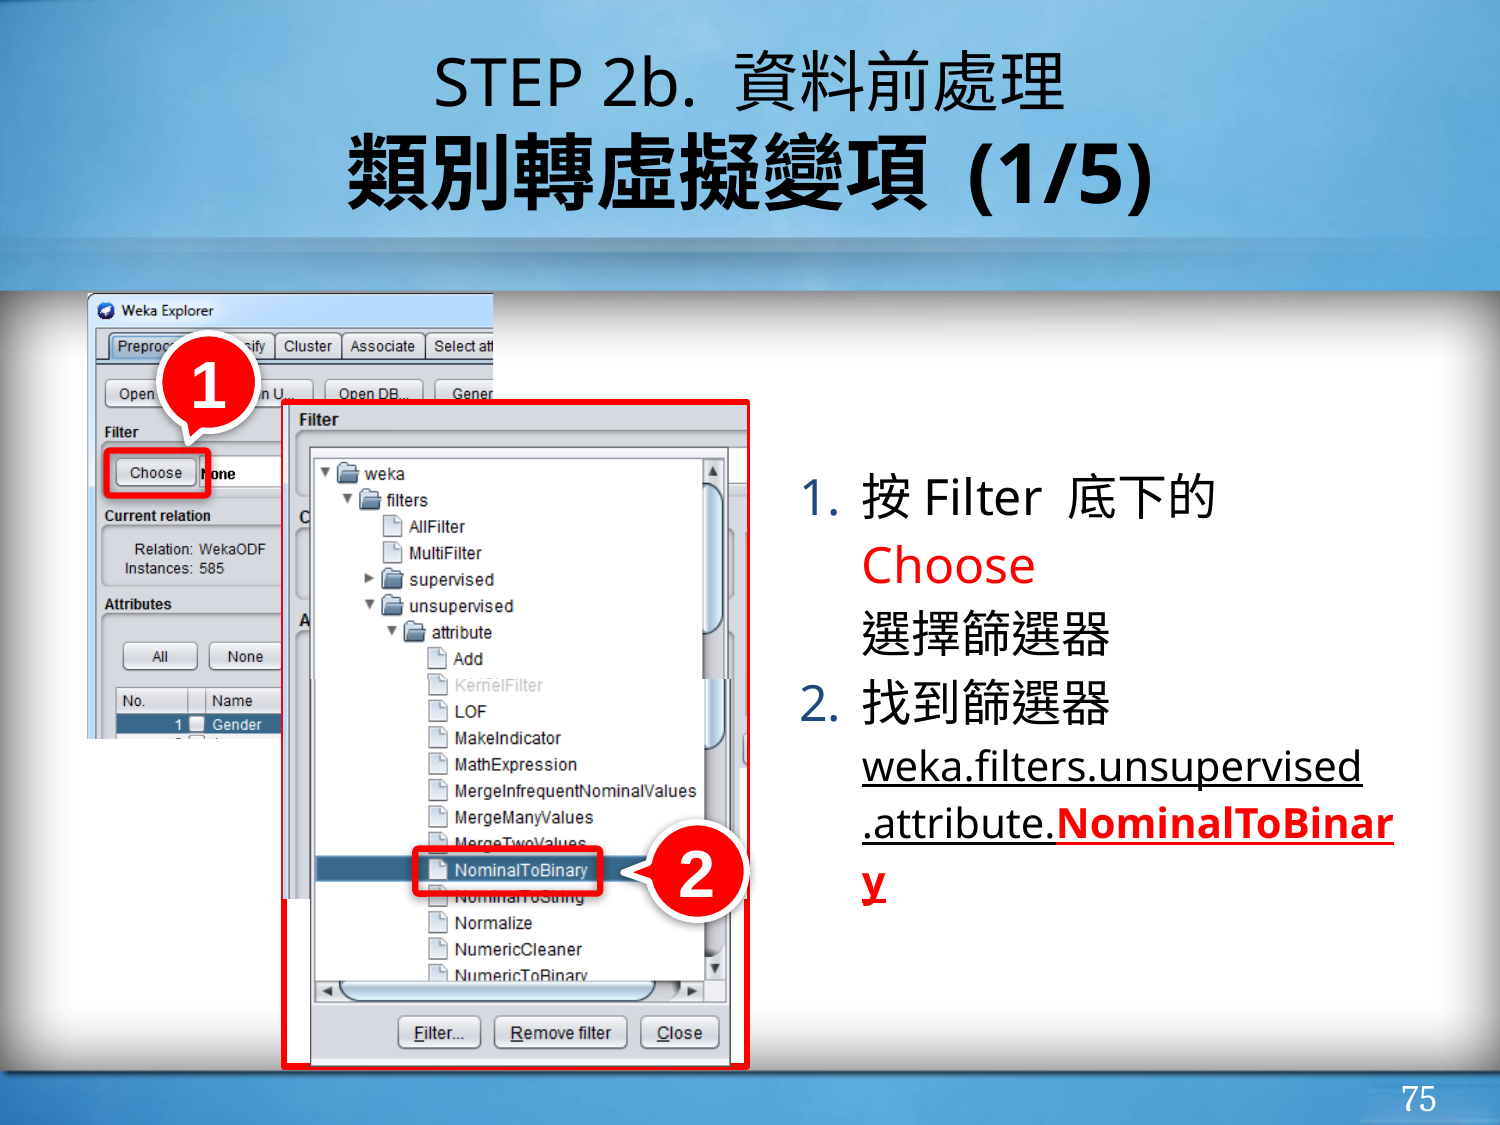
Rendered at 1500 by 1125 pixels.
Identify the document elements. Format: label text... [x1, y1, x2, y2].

title STEP 2b. 資料前處理 類別轉虛擬變項 (1/5) [78, 27, 1422, 232]
picture [0, 0, 1500, 1125]
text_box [282, 401, 748, 1067]
list 按Filter 底下的 Choose 選擇篩選器 找到篩選器 weka.filters.unsupervised .attribute.NominalToBinary [771, 293, 1432, 1067]
slide_number ‹#› [1350, 1074, 1488, 1118]
